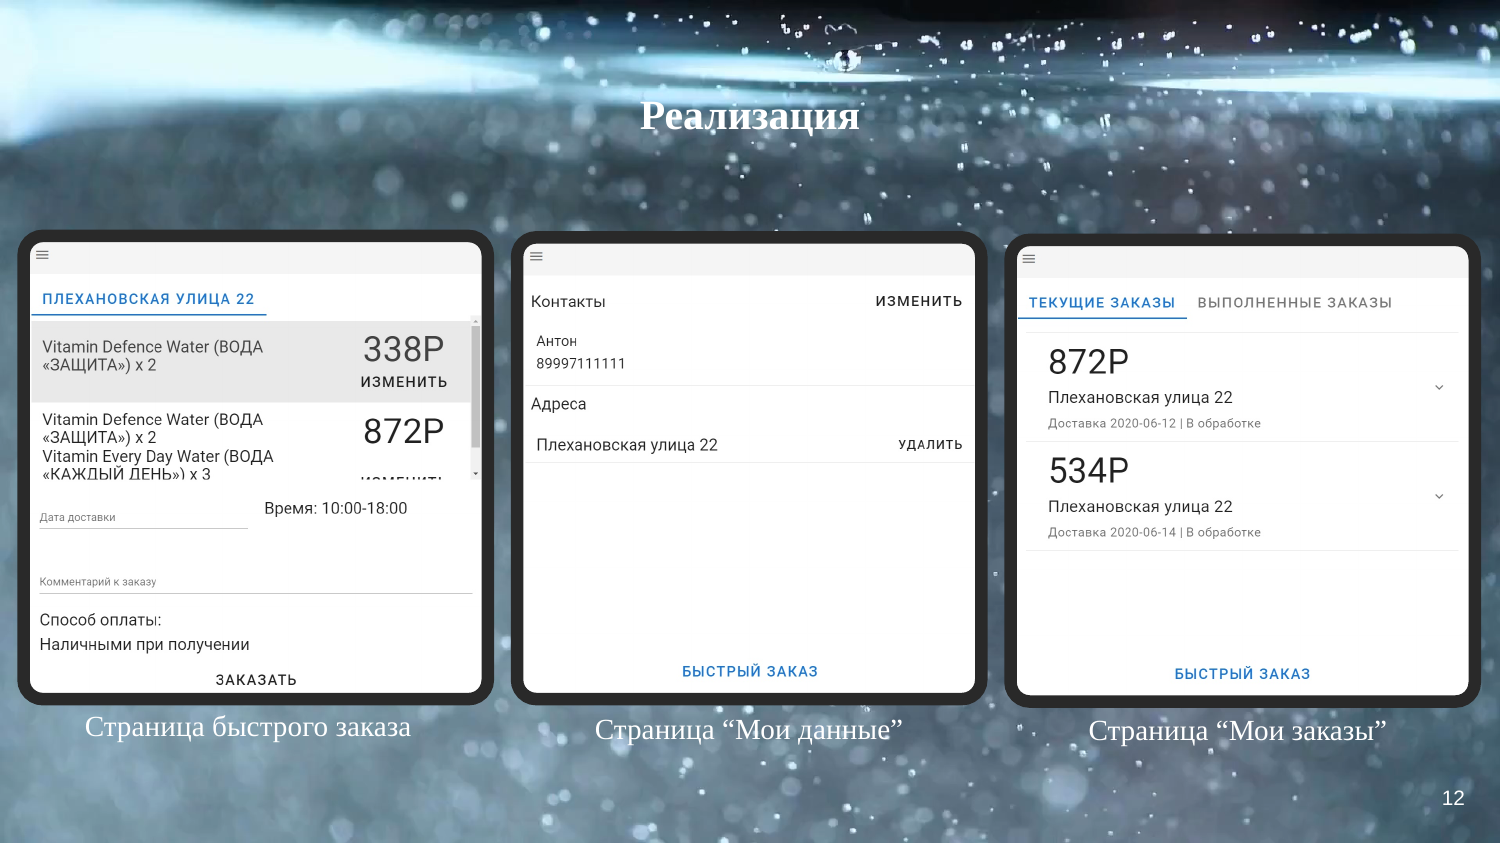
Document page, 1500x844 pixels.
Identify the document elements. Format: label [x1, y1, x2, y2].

text_box [0, 0, 1500, 844]
text_box [516, 237, 982, 754]
text_box [1005, 239, 1475, 755]
text_box [13, 235, 489, 751]
